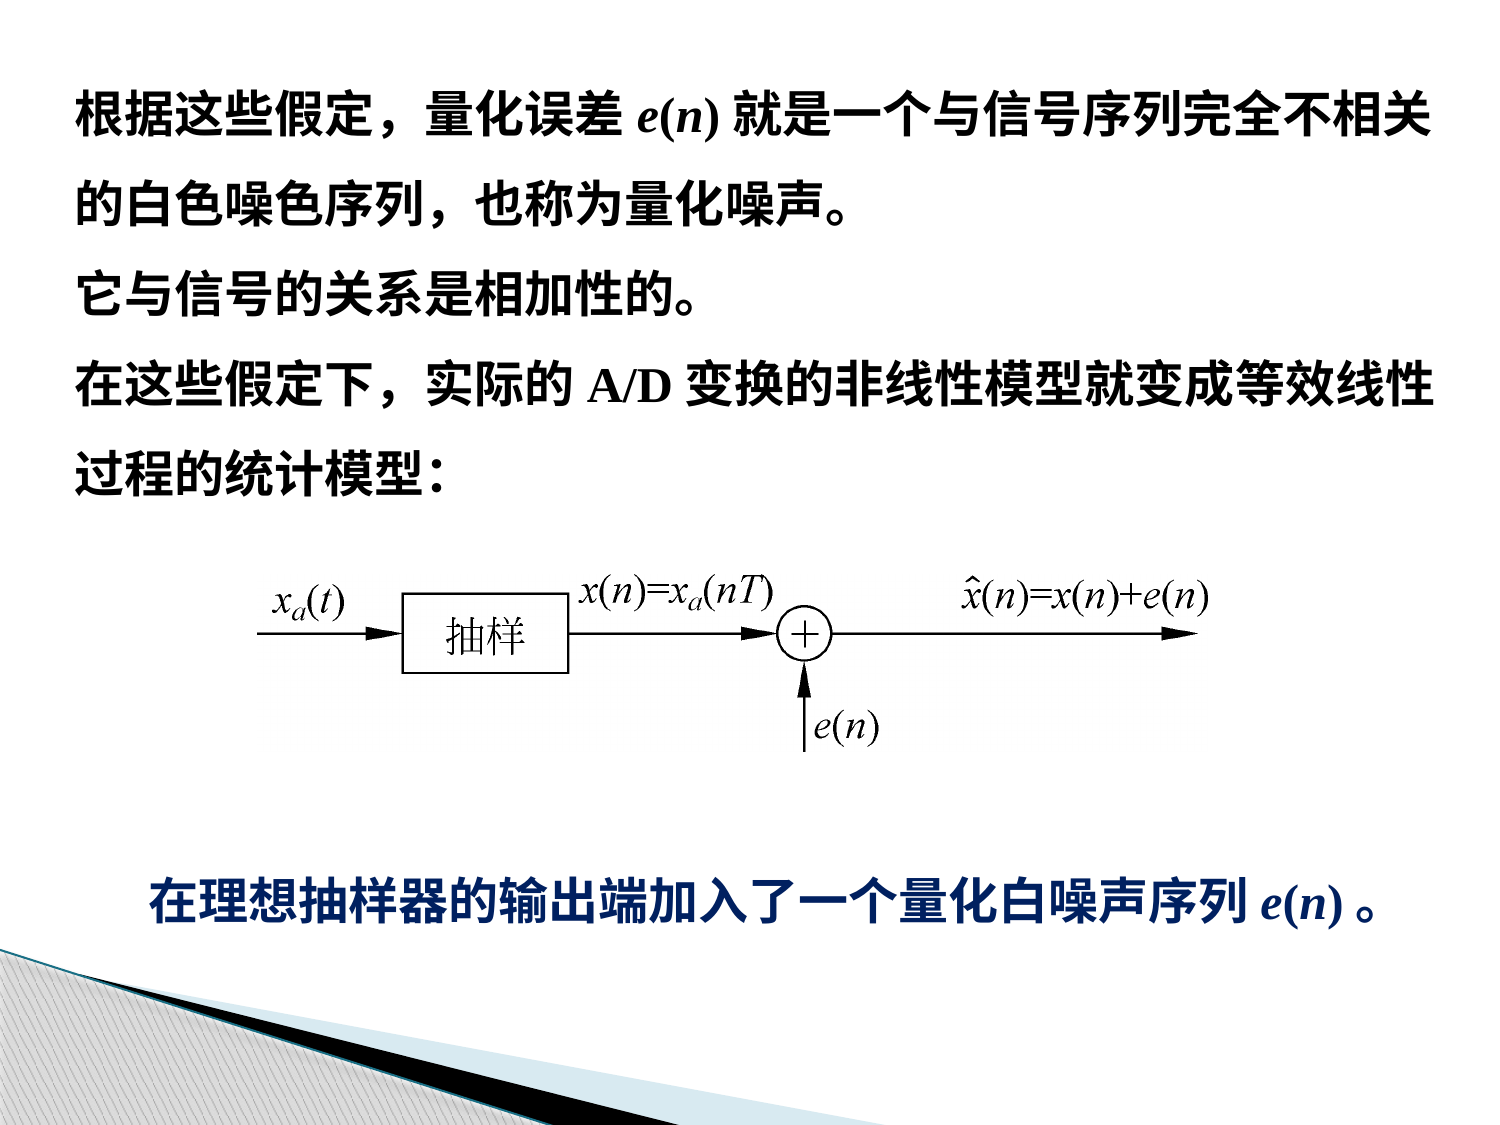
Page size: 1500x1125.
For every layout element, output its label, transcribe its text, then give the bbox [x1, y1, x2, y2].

text_box 在理想抽样器的输出端加入了一个量化白噪声序列e(n)。 [133, 831, 1421, 937]
text_box 根据这些假定，量化误差e(n)就是一个与信号序列完全不相关 的白色噪色序列，也称为量化噪声。 它与信号的关系是相加性的。 在这些假定下，实际的A/D变换的非线性模型就变成等效线性 过程的统计模型： [60, 45, 1450, 511]
picture [257, 573, 1208, 752]
